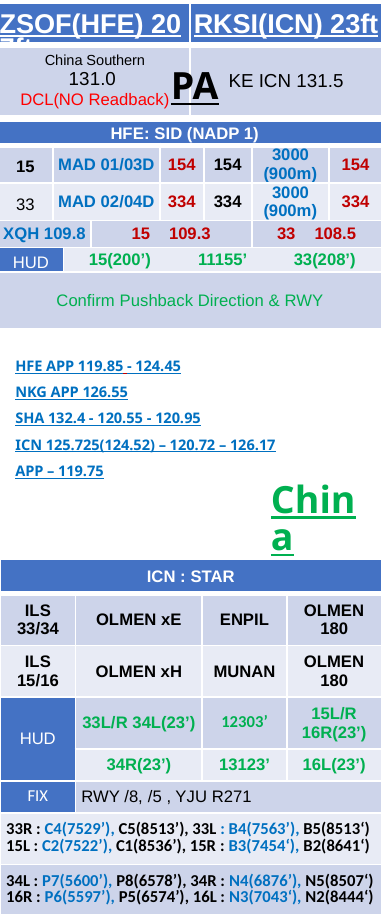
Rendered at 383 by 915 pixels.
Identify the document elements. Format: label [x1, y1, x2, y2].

table_cell [54, 148, 159, 182]
table_cell [288, 750, 381, 780]
table_cell [76, 782, 381, 812]
table_cell [1, 646, 75, 696]
table_header [0, 122, 381, 143]
table_cell [203, 596, 286, 645]
table_cell [161, 184, 203, 220]
table_header [1, 560, 381, 591]
table_cell [288, 698, 381, 748]
table_cell [205, 148, 251, 182]
table_cell [203, 646, 286, 696]
table_cell [253, 184, 328, 220]
table_cell [205, 184, 251, 220]
table_cell [330, 148, 381, 182]
table_cell [1, 865, 381, 914]
table_cell [253, 148, 328, 182]
table_cell [0, 221, 90, 247]
table_header [0, 4, 189, 42]
table_cell [0, 184, 52, 220]
table_cell [54, 184, 159, 220]
table_cell [76, 646, 201, 696]
table_cell [1, 782, 75, 812]
text_box [141, 62, 248, 114]
table_header [191, 4, 381, 42]
table_cell [76, 698, 201, 748]
table_cell [288, 596, 381, 645]
table_cell [0, 148, 52, 182]
table_cell [1, 698, 75, 780]
table_cell [203, 698, 286, 748]
text_box [15, 347, 377, 527]
table_cell [0, 273, 381, 328]
table_cell [1, 596, 75, 645]
table_cell [76, 596, 201, 645]
table_cell [64, 248, 381, 271]
table_cell [330, 184, 381, 220]
table_cell [92, 221, 251, 247]
table_cell [0, 48, 189, 115]
table_cell [191, 48, 381, 115]
table_cell [253, 221, 381, 247]
table_cell [161, 148, 203, 182]
table_cell [1, 814, 381, 864]
table_cell [76, 750, 201, 780]
table_cell [0, 248, 63, 271]
table_cell [288, 646, 381, 696]
table_cell [203, 750, 286, 780]
